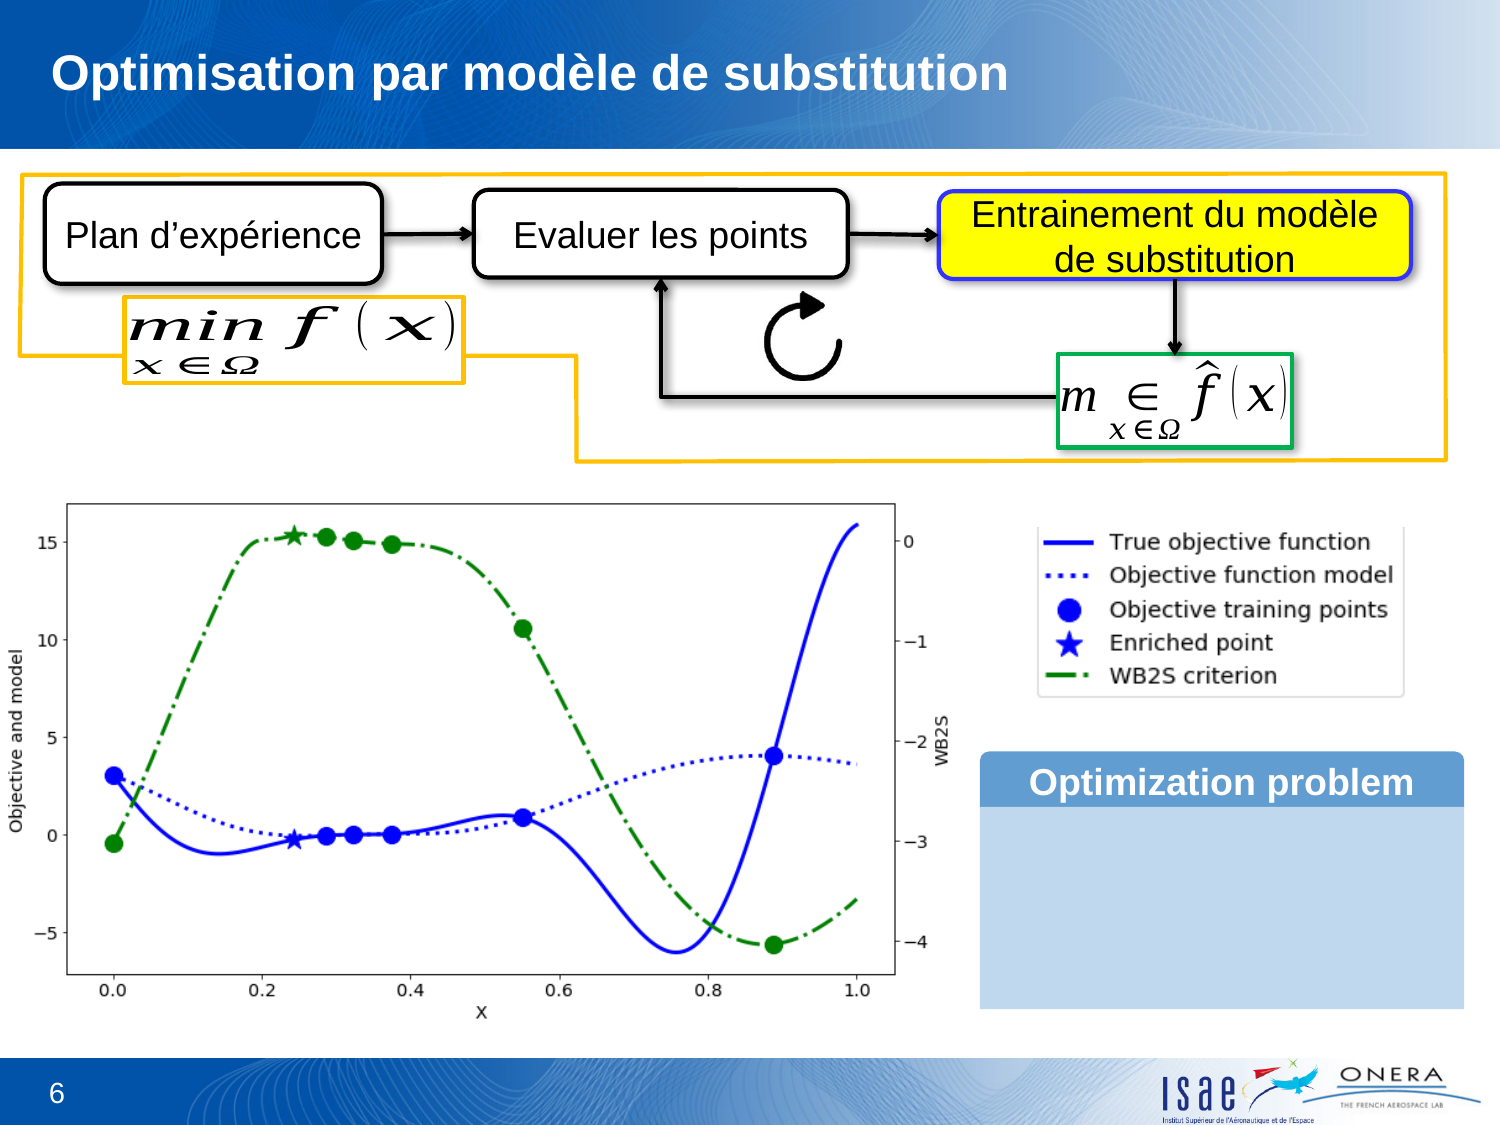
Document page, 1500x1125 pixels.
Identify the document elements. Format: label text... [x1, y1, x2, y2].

picture [115, 1058, 1500, 1125]
picture [1034, 526, 1410, 699]
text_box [44, 183, 1412, 446]
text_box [979, 751, 1465, 1010]
text_box [17, 171, 1448, 464]
slide_number 6 [0, 1056, 115, 1125]
picture [1, 491, 960, 1031]
picture [0, 0, 1500, 149]
title Optimisation par modèle de substitution [50, 0, 1434, 147]
